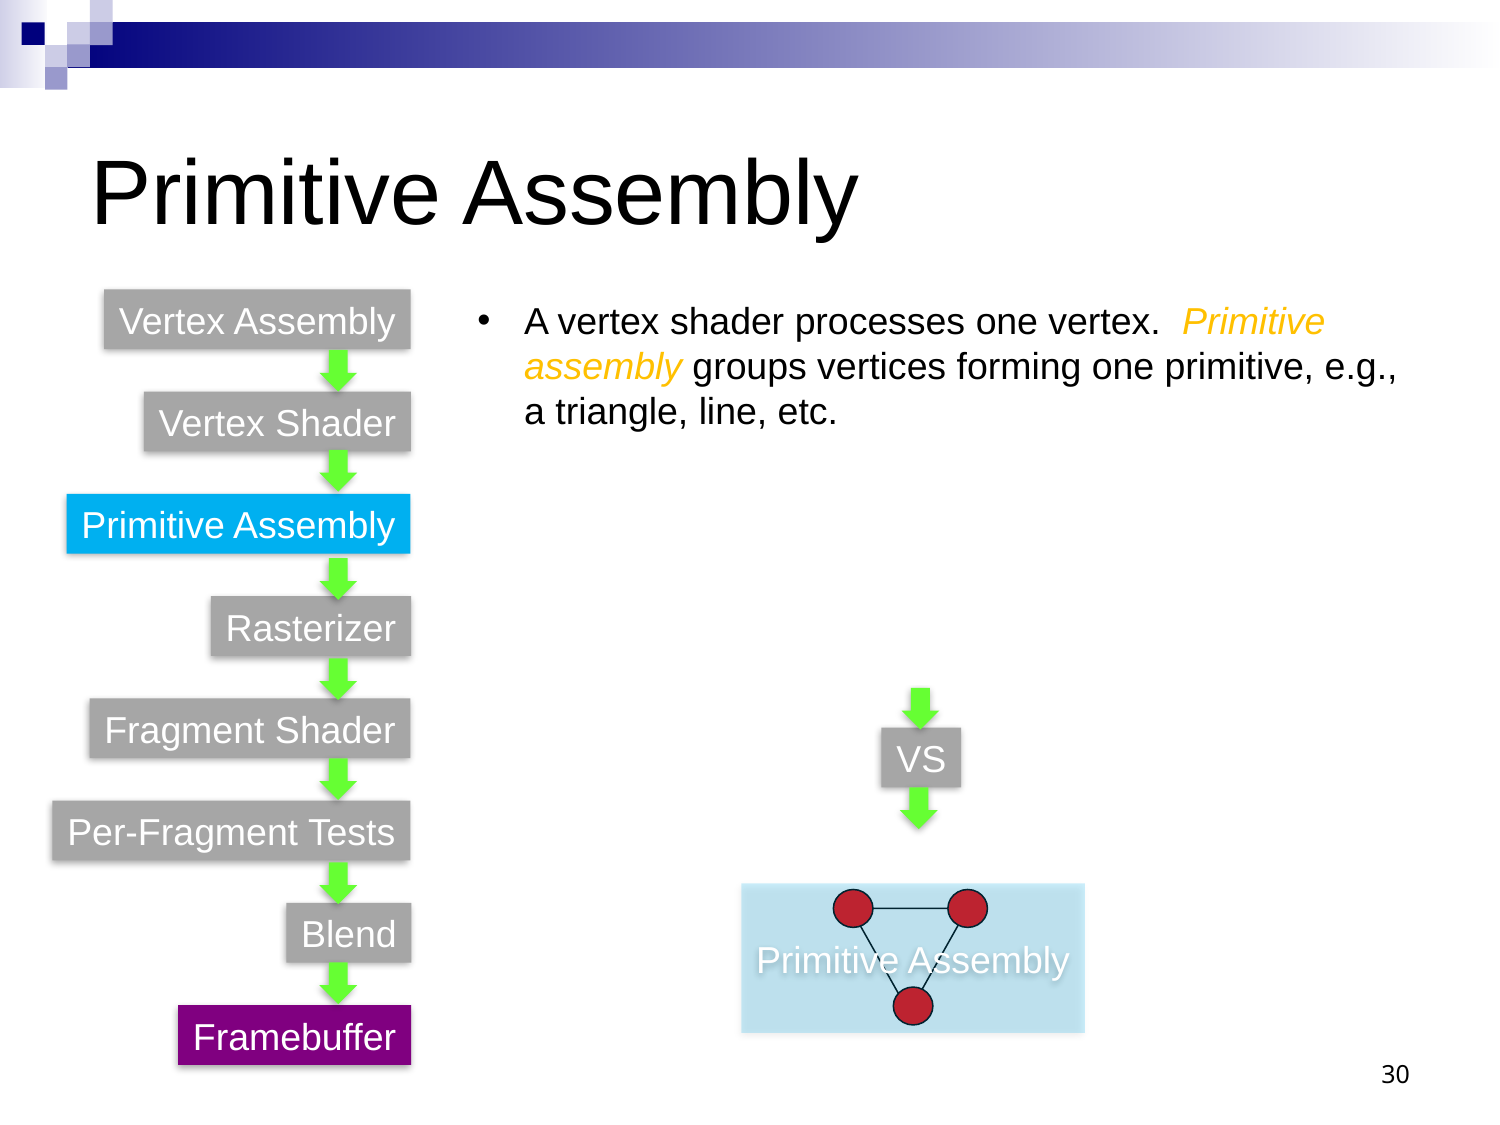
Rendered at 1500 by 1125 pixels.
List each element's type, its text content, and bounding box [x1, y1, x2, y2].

text_box A vertex shader processes one vertex. Primitive assembly groups vertices forming one primitive, e.g., a triangle, line, etc. [462, 289, 1438, 530]
text_box [319, 658, 358, 700]
text_box Vertex Shader [143, 391, 411, 452]
slide_number 30 [1074, 1025, 1425, 1100]
text_box [319, 862, 358, 905]
text_box [319, 758, 358, 800]
text_box Primitive Assembly [741, 883, 1085, 1033]
text_box [319, 558, 358, 600]
text_box Primitive Assembly [66, 493, 411, 554]
text_box [319, 349, 358, 392]
text_box [319, 449, 358, 492]
text_box VS [881, 727, 962, 788]
text_box Rasterizer [210, 596, 412, 656]
text_box [901, 687, 940, 730]
text_box [899, 787, 938, 830]
text_box Framebuffer [178, 1005, 412, 1065]
title Primitive Assembly [75, 75, 1425, 300]
text_box Vertex Assembly [104, 289, 411, 350]
text_box [319, 962, 358, 1005]
text_box Fragment Shader [89, 698, 411, 759]
text_box Blend [286, 902, 412, 963]
text_box Per-Fragment Tests [52, 800, 411, 861]
